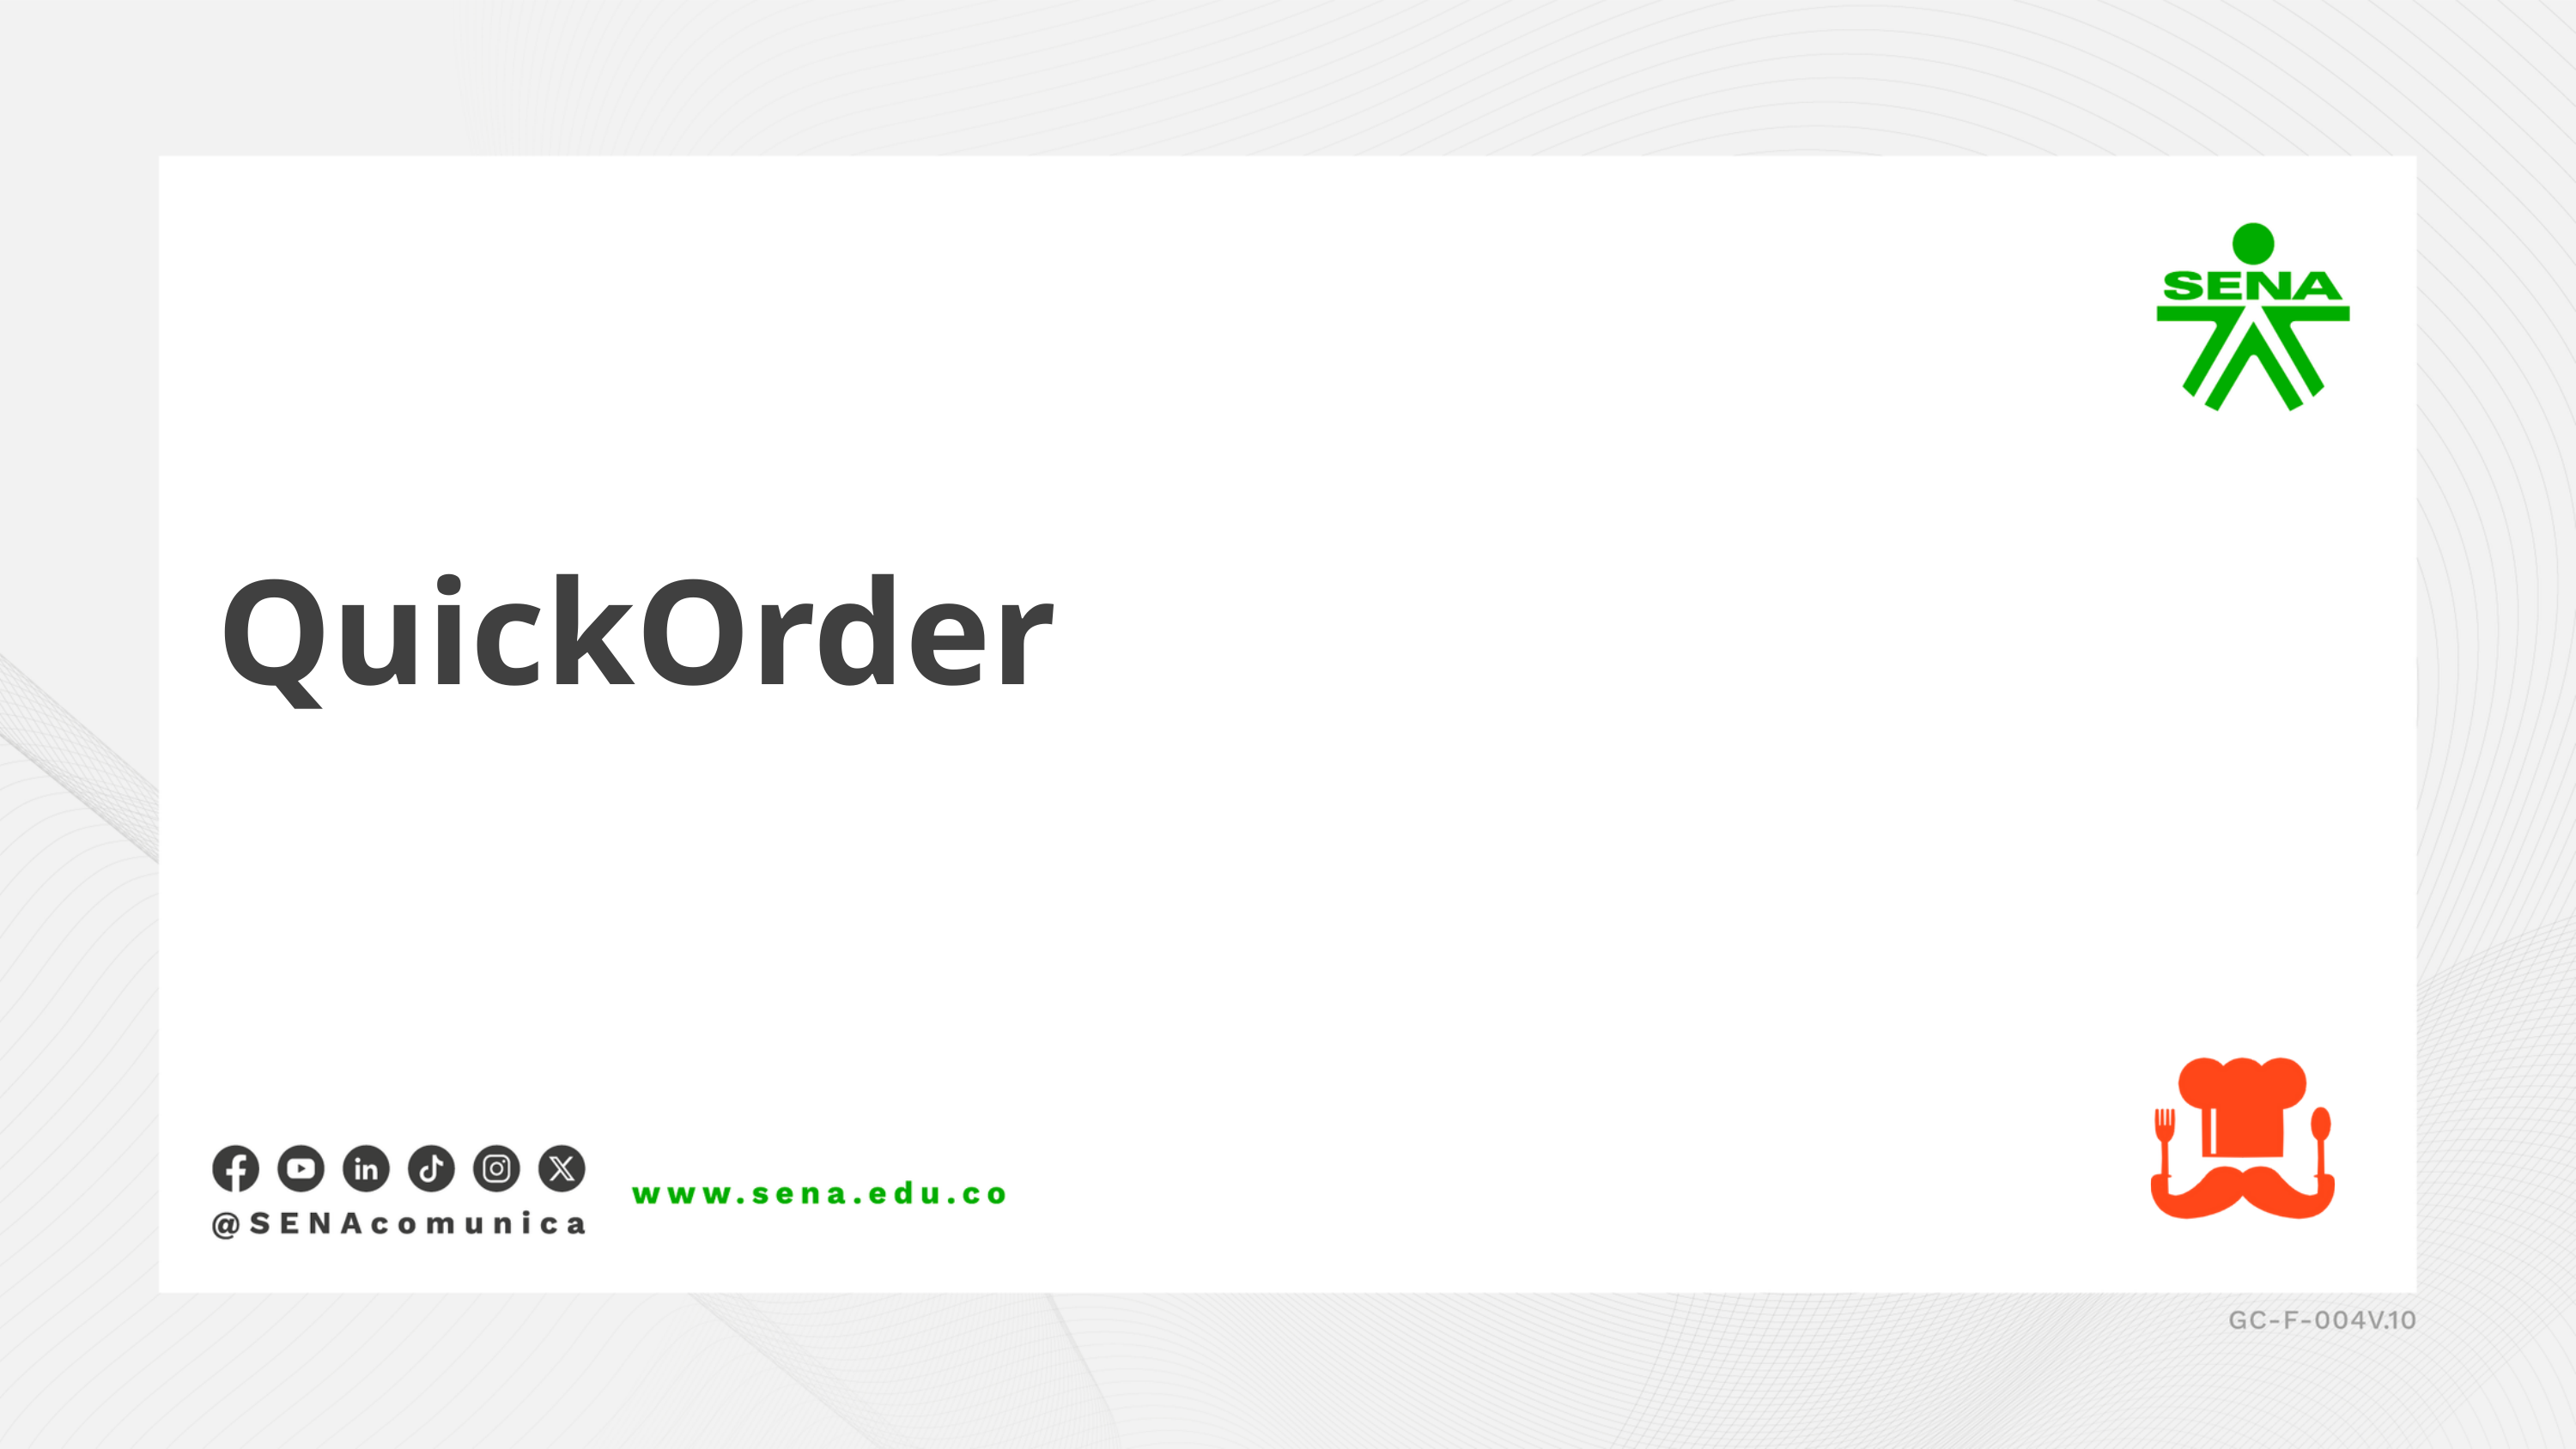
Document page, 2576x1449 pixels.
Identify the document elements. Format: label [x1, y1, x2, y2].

text_box [0, 0, 2576, 1449]
text_box [2150, 1046, 2336, 1231]
